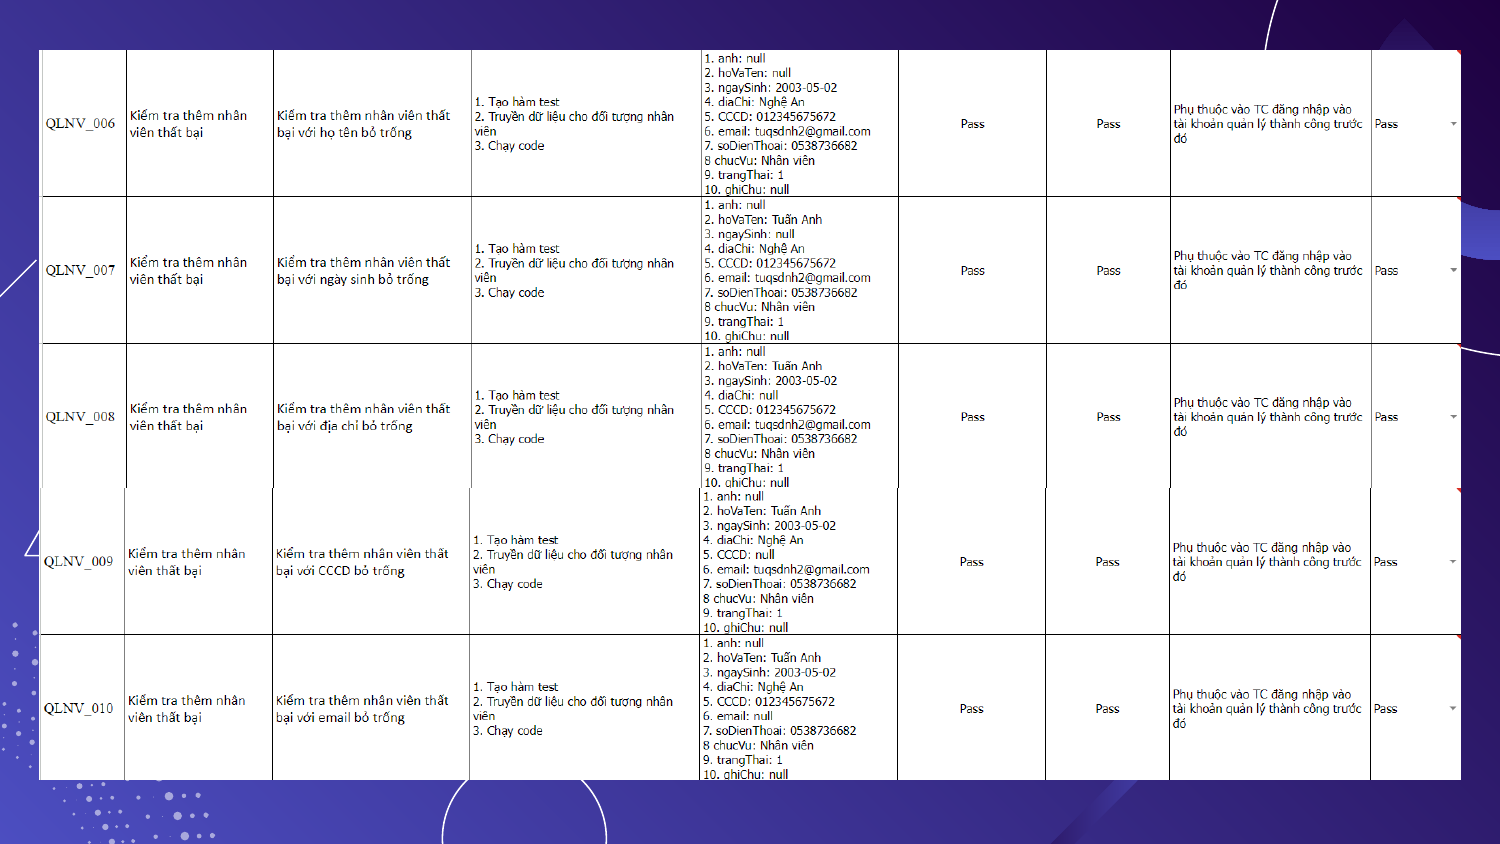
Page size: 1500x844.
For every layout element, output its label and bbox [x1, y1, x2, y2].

picture [39, 50, 1461, 781]
